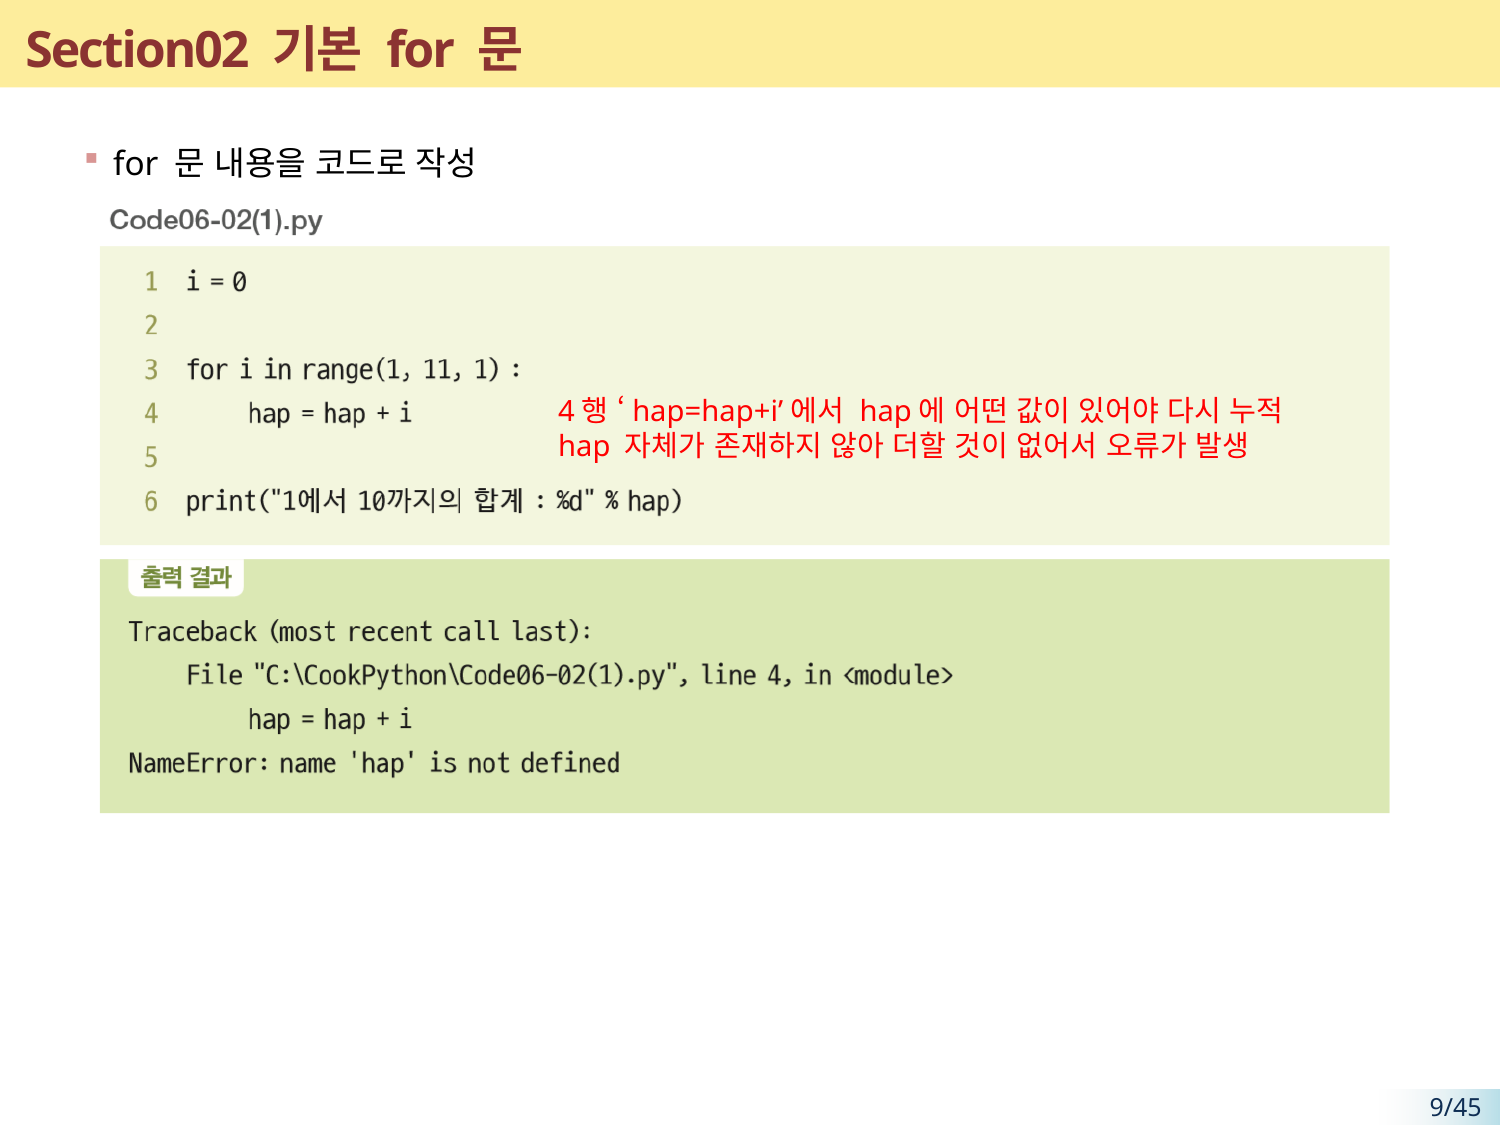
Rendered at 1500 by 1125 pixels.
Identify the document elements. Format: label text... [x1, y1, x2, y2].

picture [96, 200, 1393, 816]
list for 문 내용을 코드로 작성 [10, 126, 1481, 1057]
title Section02 기본 for 문 [10, 8, 1288, 87]
